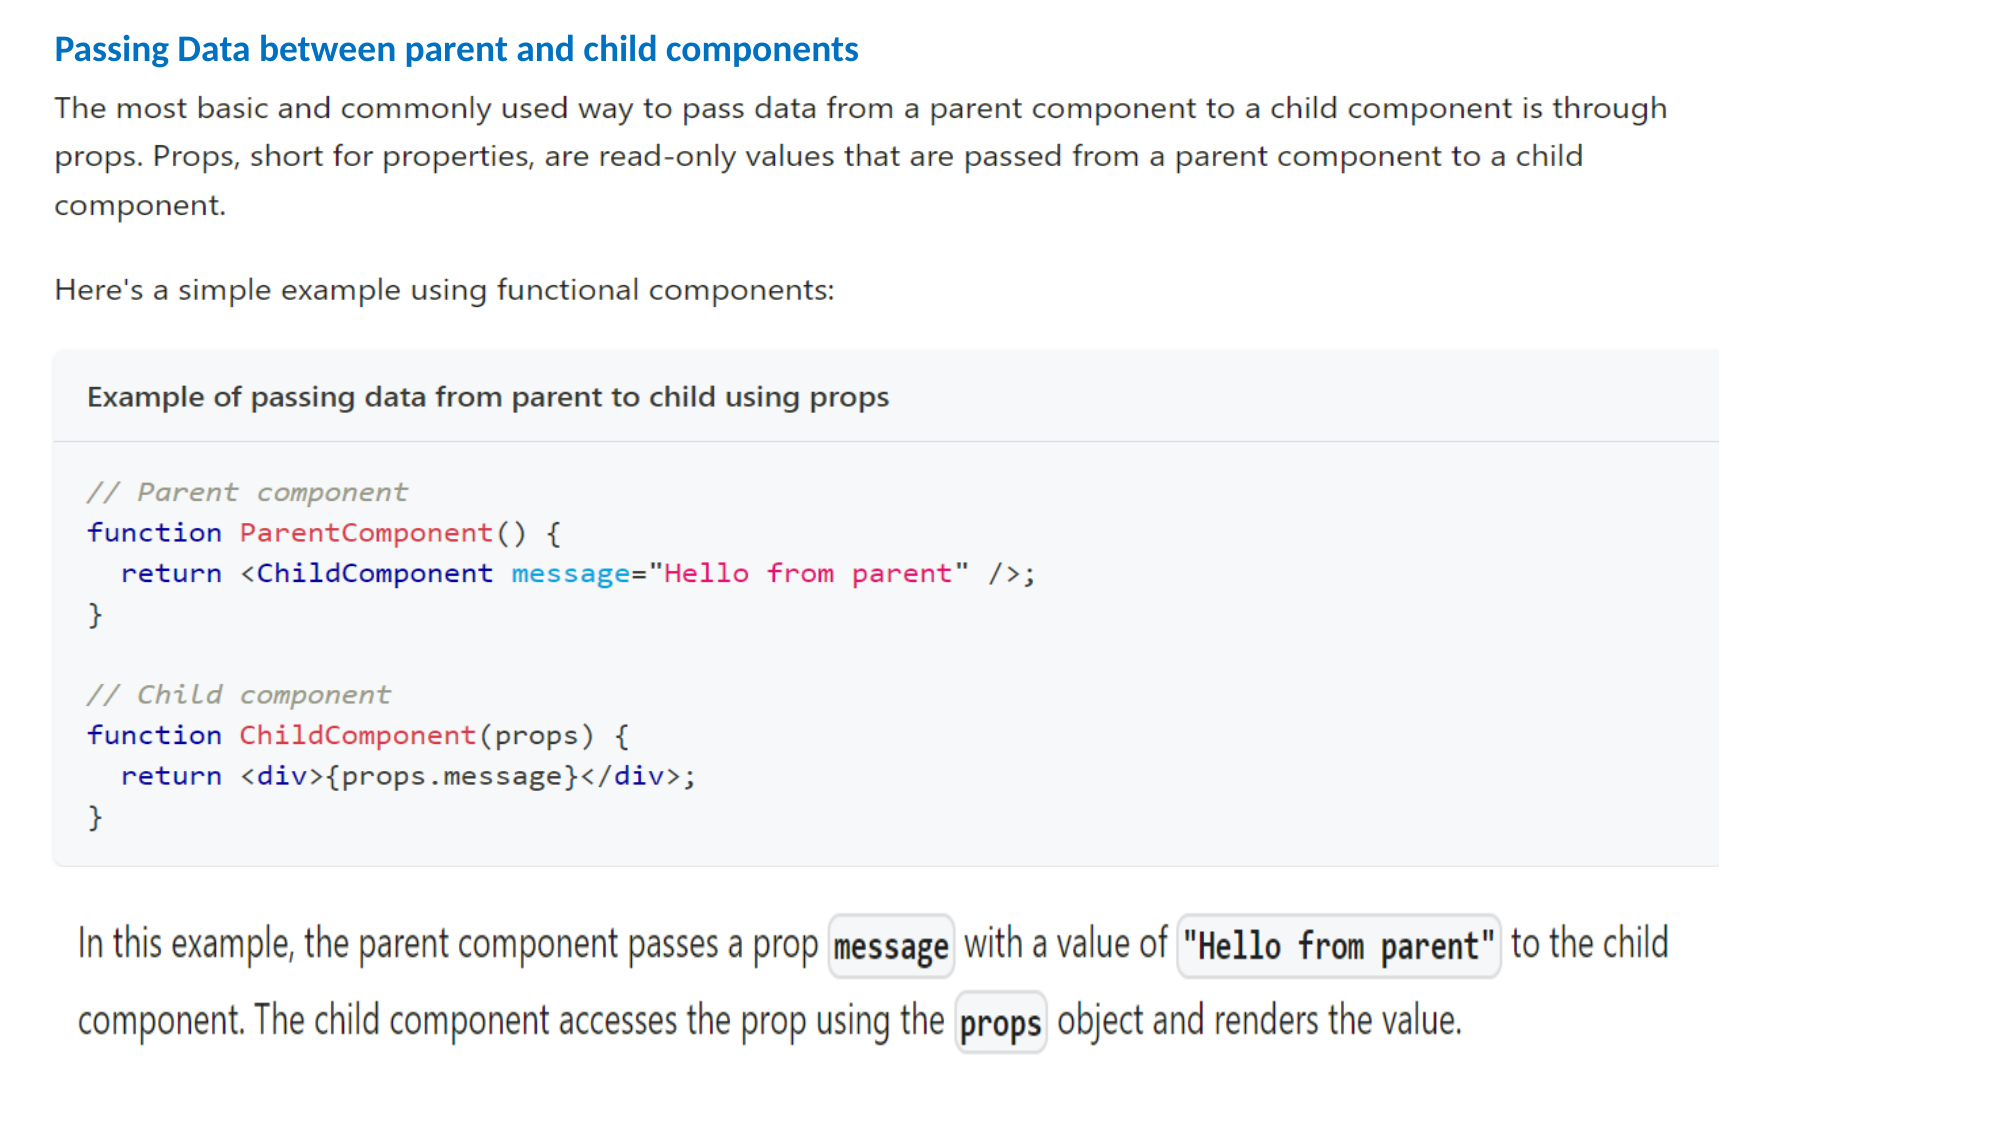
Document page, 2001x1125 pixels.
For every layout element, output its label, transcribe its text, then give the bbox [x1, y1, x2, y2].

text_box Passing Data between parent and child components [39, 16, 1014, 77]
picture [50, 888, 1719, 1082]
picture [50, 85, 1719, 868]
